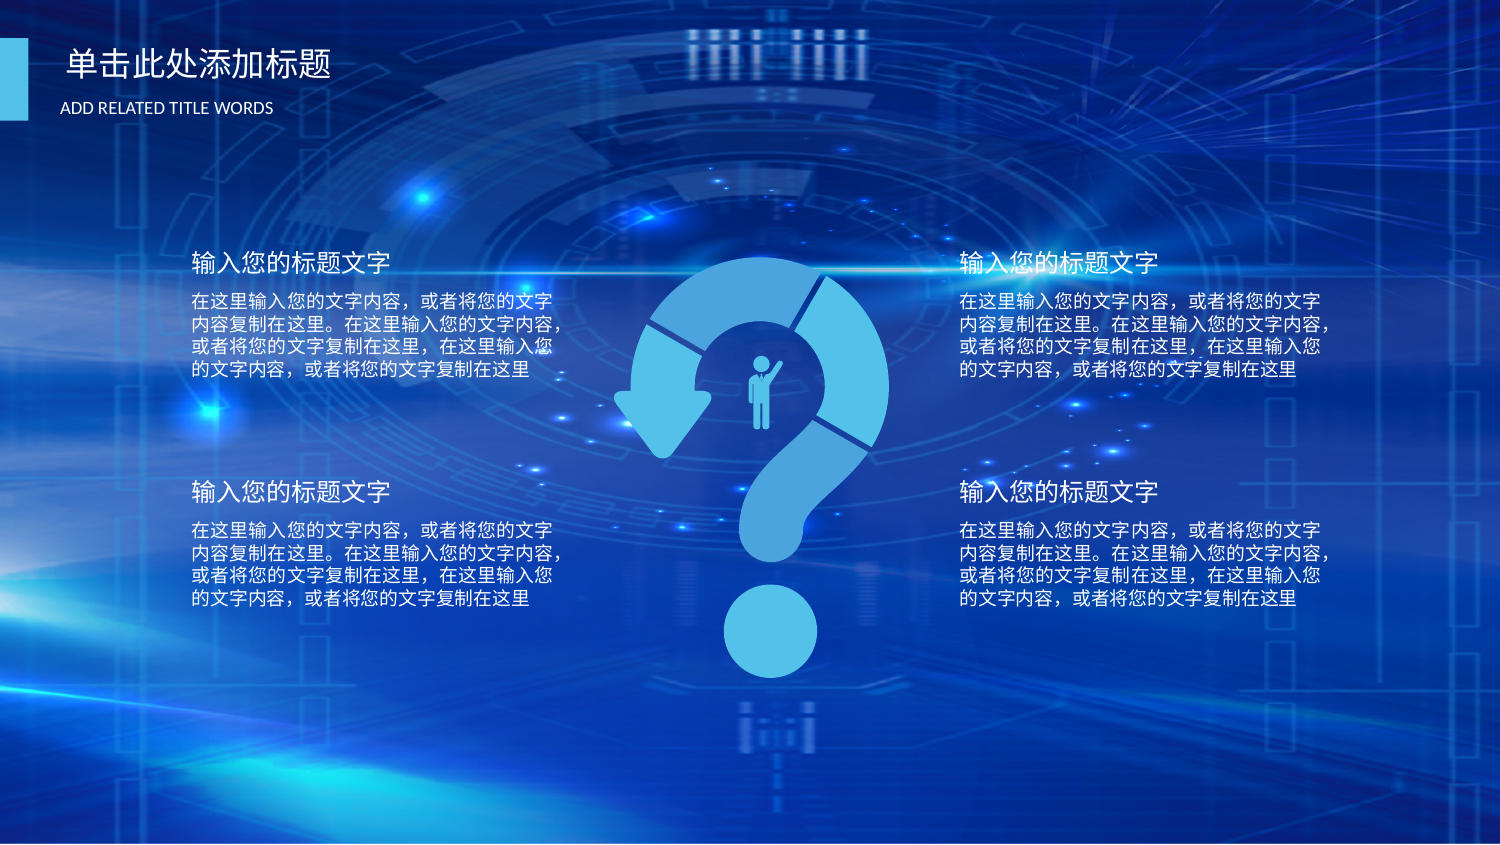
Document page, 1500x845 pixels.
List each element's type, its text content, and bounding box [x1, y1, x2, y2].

text_box [612, 322, 713, 460]
text_box 输入您的标题文字 [948, 470, 1308, 512]
text_box 在这里输入您的文字内容，或者将您的文字内容复制在这里。在这里输入您的文字内容，或者将您的文字复制在这里，在这里输入您的文字内容，或者将您的文字复制在这里 [180, 284, 565, 386]
text_box [748, 355, 783, 430]
text_box [648, 256, 823, 353]
text_box 输入您的标题文字 [948, 241, 1308, 283]
text_box [737, 418, 870, 564]
text_box 在这里输入您的文字内容，或者将您的文字内容复制在这里。在这里输入您的文字内容，或者将您的文字复制在这里，在这里输入您的文字内容，或者将您的文字复制在这里 [948, 284, 1333, 386]
text_box 输入您的标题文字 [180, 241, 540, 283]
text_box [722, 583, 819, 679]
text_box [792, 274, 890, 449]
text_box 在这里输入您的文字内容，或者将您的文字内容复制在这里。在这里输入您的文字内容，或者将您的文字复制在这里，在这里输入您的文字内容，或者将您的文字复制在这里 [948, 513, 1333, 615]
picture [0, 0, 1500, 844]
text_box 输入您的标题文字 [180, 470, 540, 512]
text_box 在这里输入您的文字内容，或者将您的文字内容复制在这里。在这里输入您的文字内容，或者将您的文字复制在这里，在这里输入您的文字内容，或者将您的文字复制在这里 [180, 513, 565, 615]
